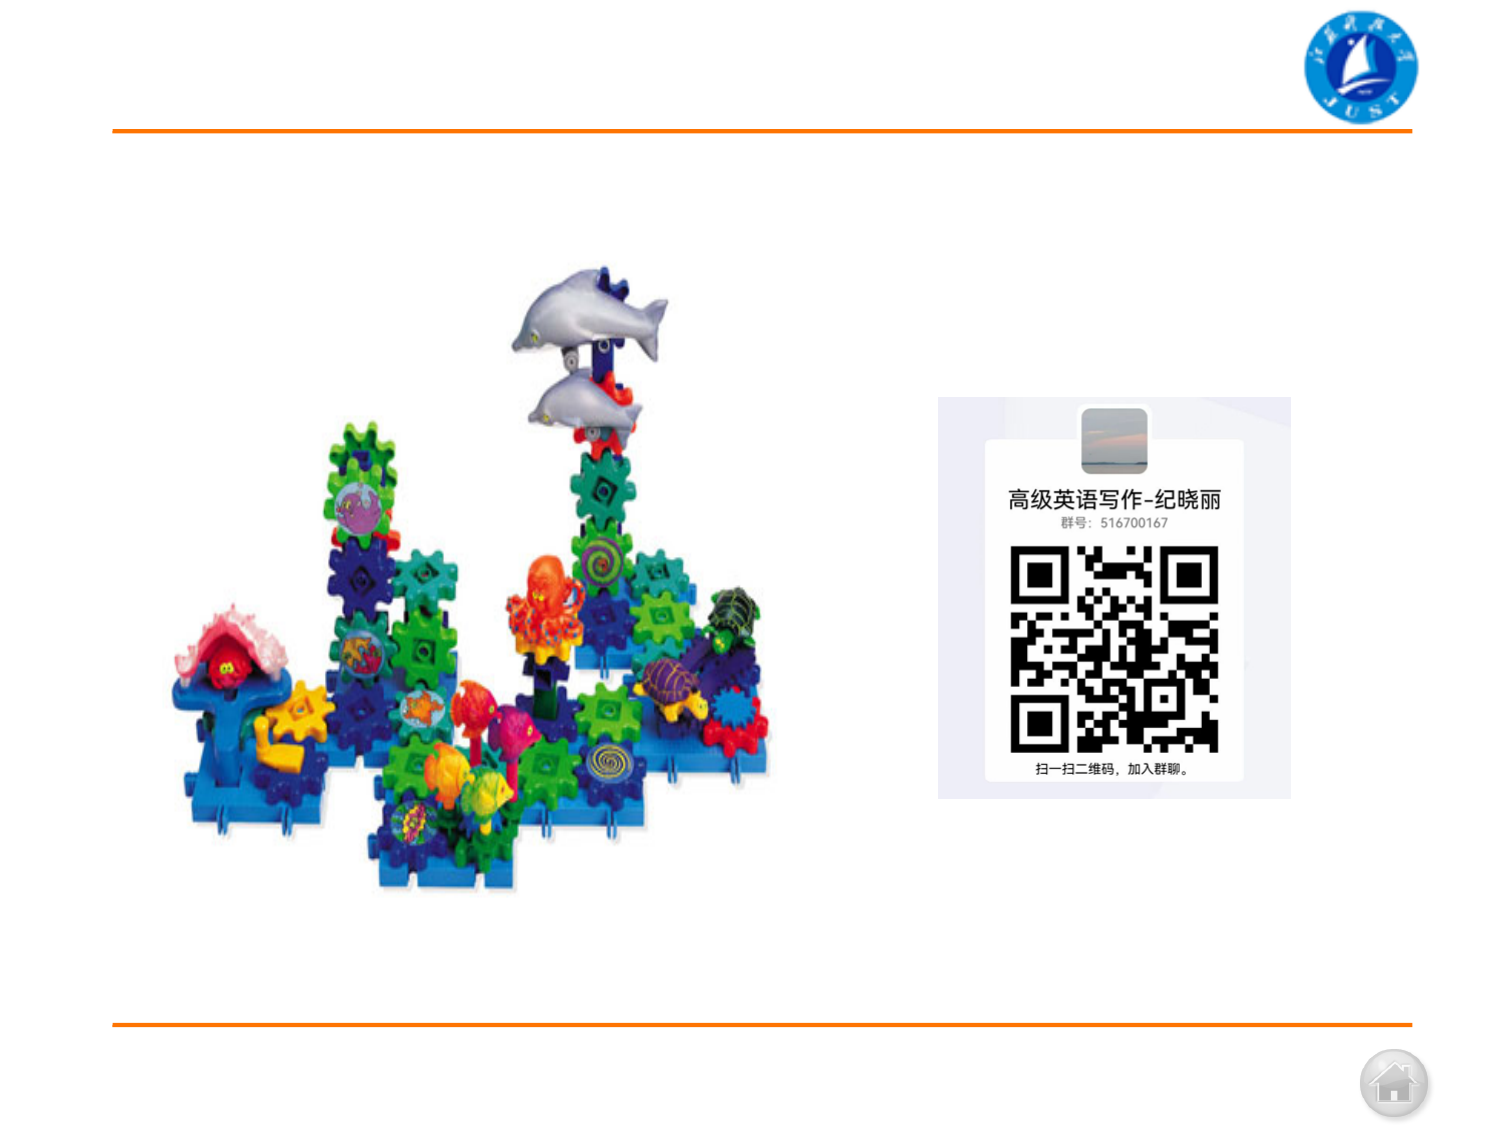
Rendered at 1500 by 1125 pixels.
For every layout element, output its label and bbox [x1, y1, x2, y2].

picture [1356, 1047, 1435, 1125]
picture [938, 396, 1292, 799]
picture [159, 255, 786, 905]
picture [1293, 2, 1429, 137]
